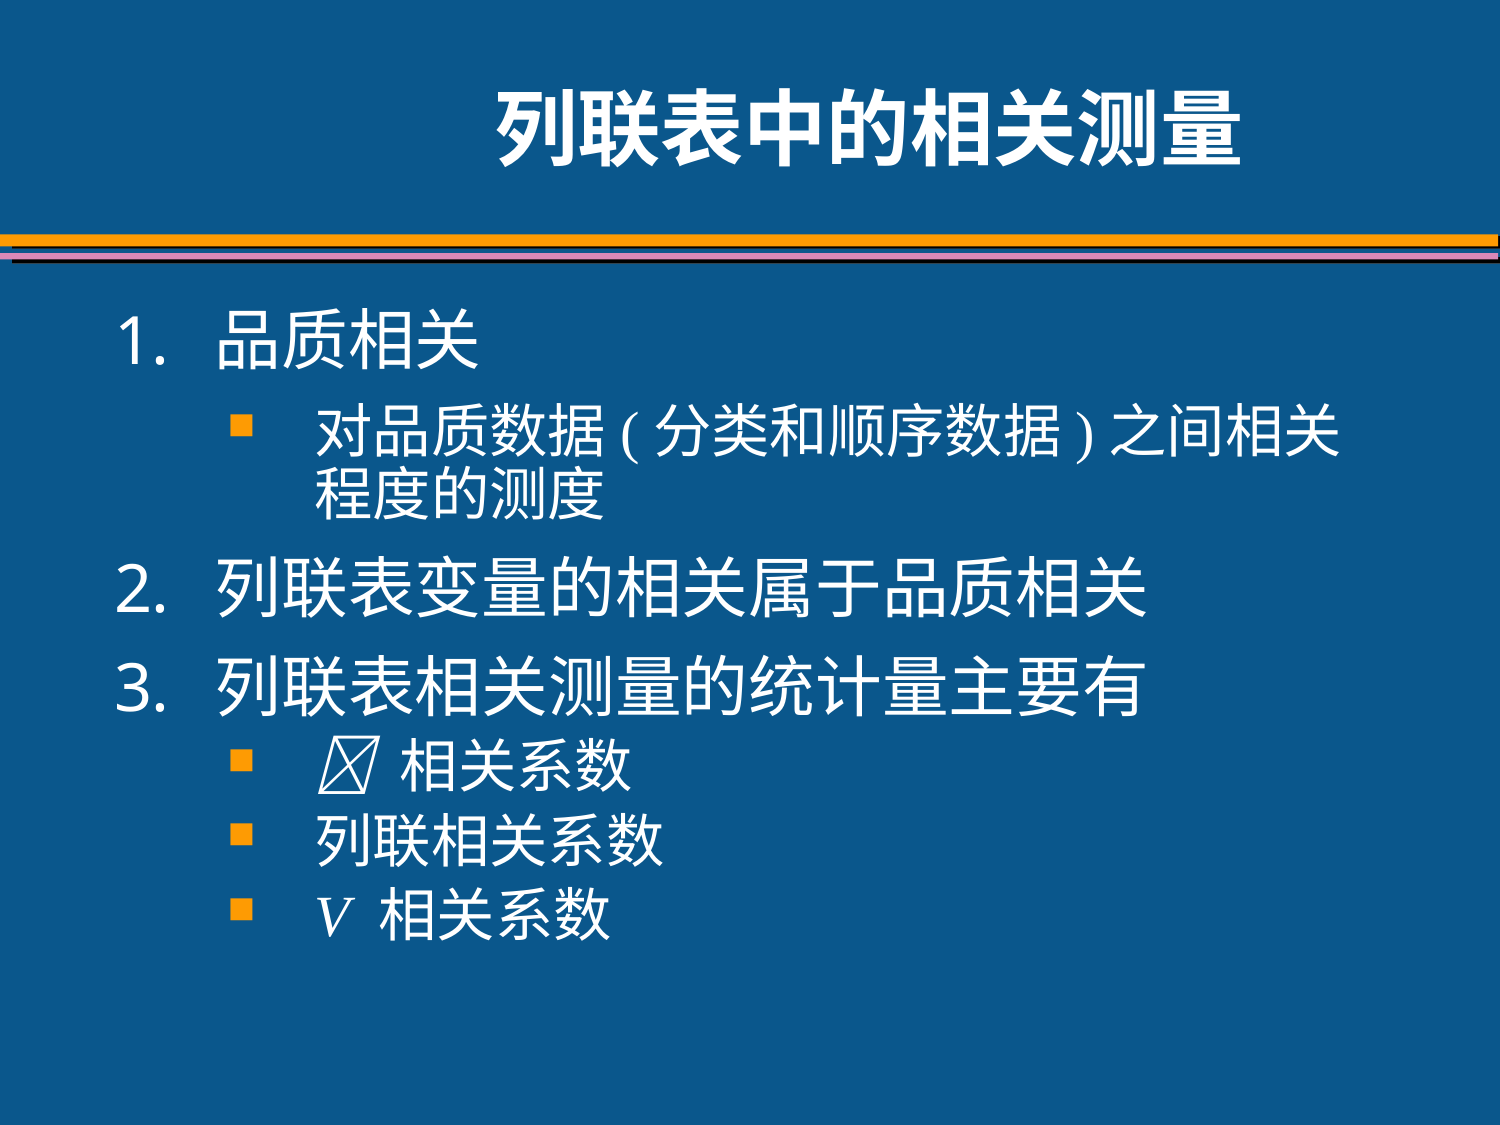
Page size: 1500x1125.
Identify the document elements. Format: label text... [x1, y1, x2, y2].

list 品质相关 对品质数据(分类和顺序数据)之间相关程度的测度 列联表变量的相关属于品质相关 列联表相关测量的统计量主要有  相关系数 列联相关系数 V 相关系数 [99, 299, 1400, 1000]
title 列联表中的相关测量 [312, 37, 1425, 225]
